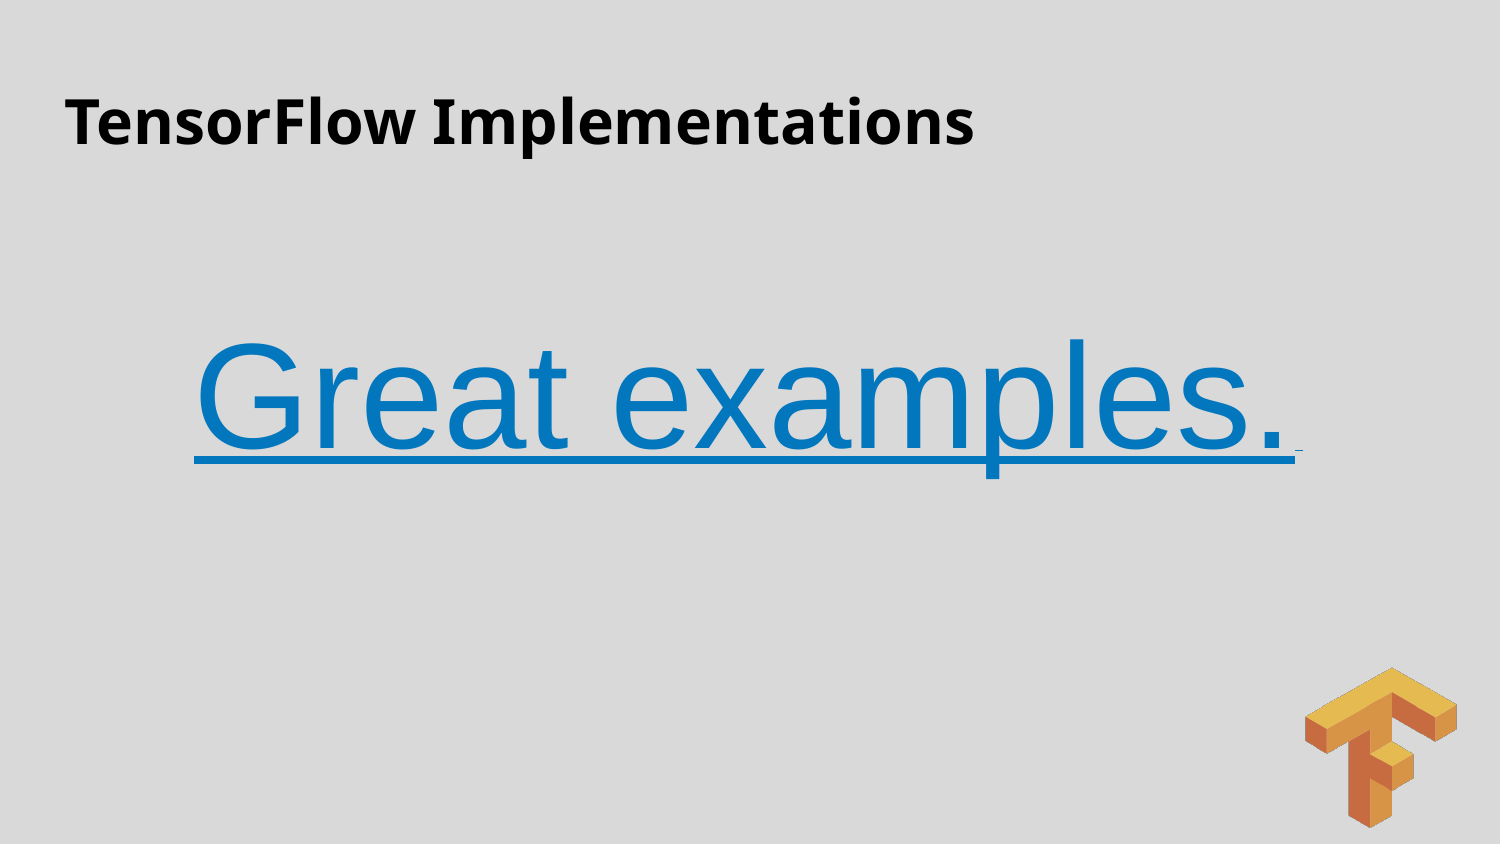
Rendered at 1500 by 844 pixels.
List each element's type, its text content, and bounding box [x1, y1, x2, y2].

title TensorFlow Implementations [49, 67, 1448, 173]
text_box Great examples. [49, 213, 1448, 775]
picture [1298, 666, 1461, 829]
